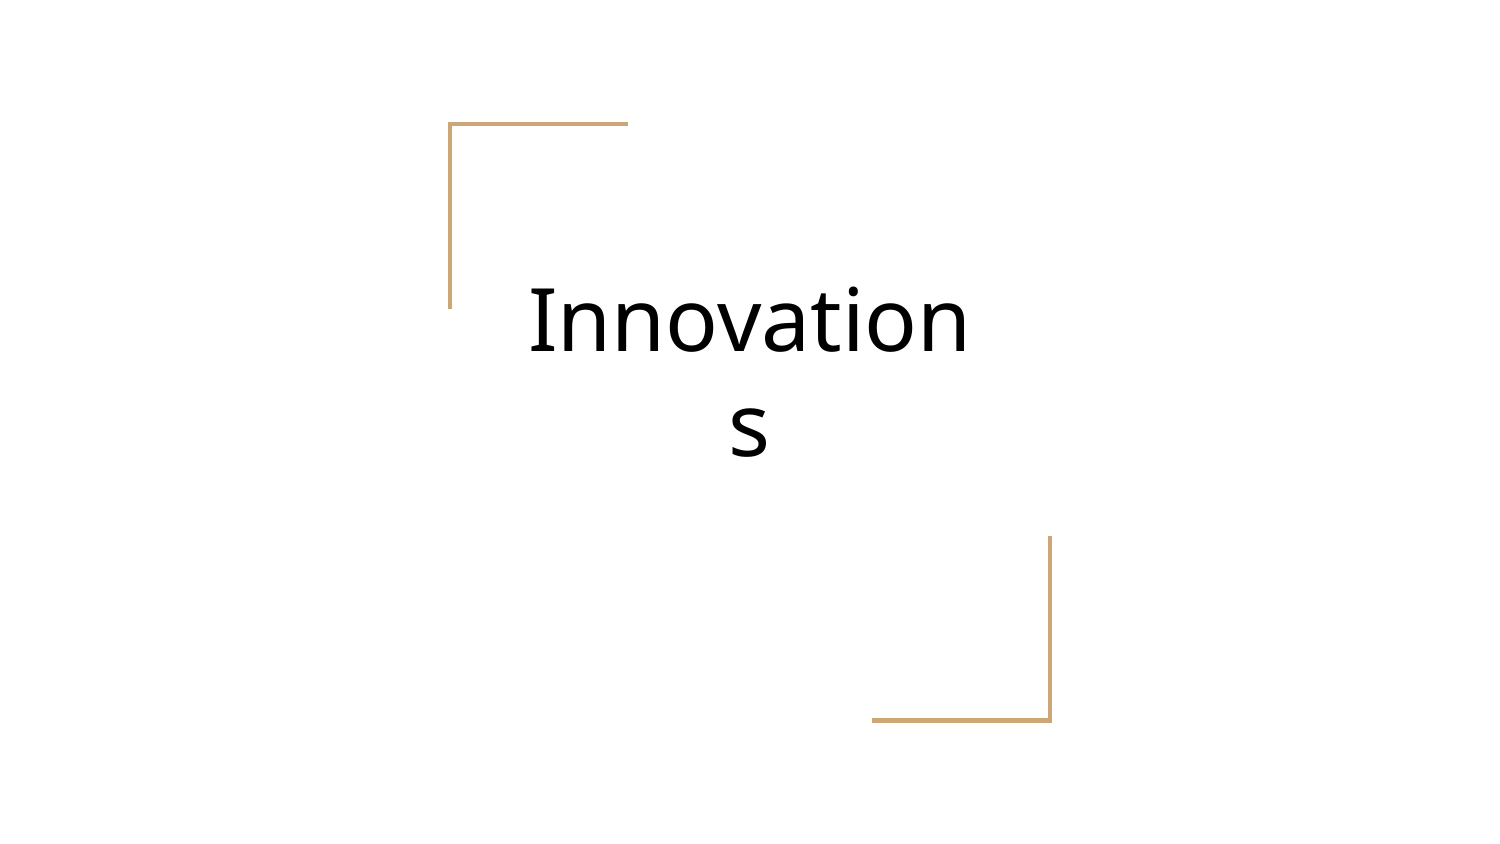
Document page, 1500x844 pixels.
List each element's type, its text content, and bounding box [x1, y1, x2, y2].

title Innovations [499, 236, 1001, 490]
